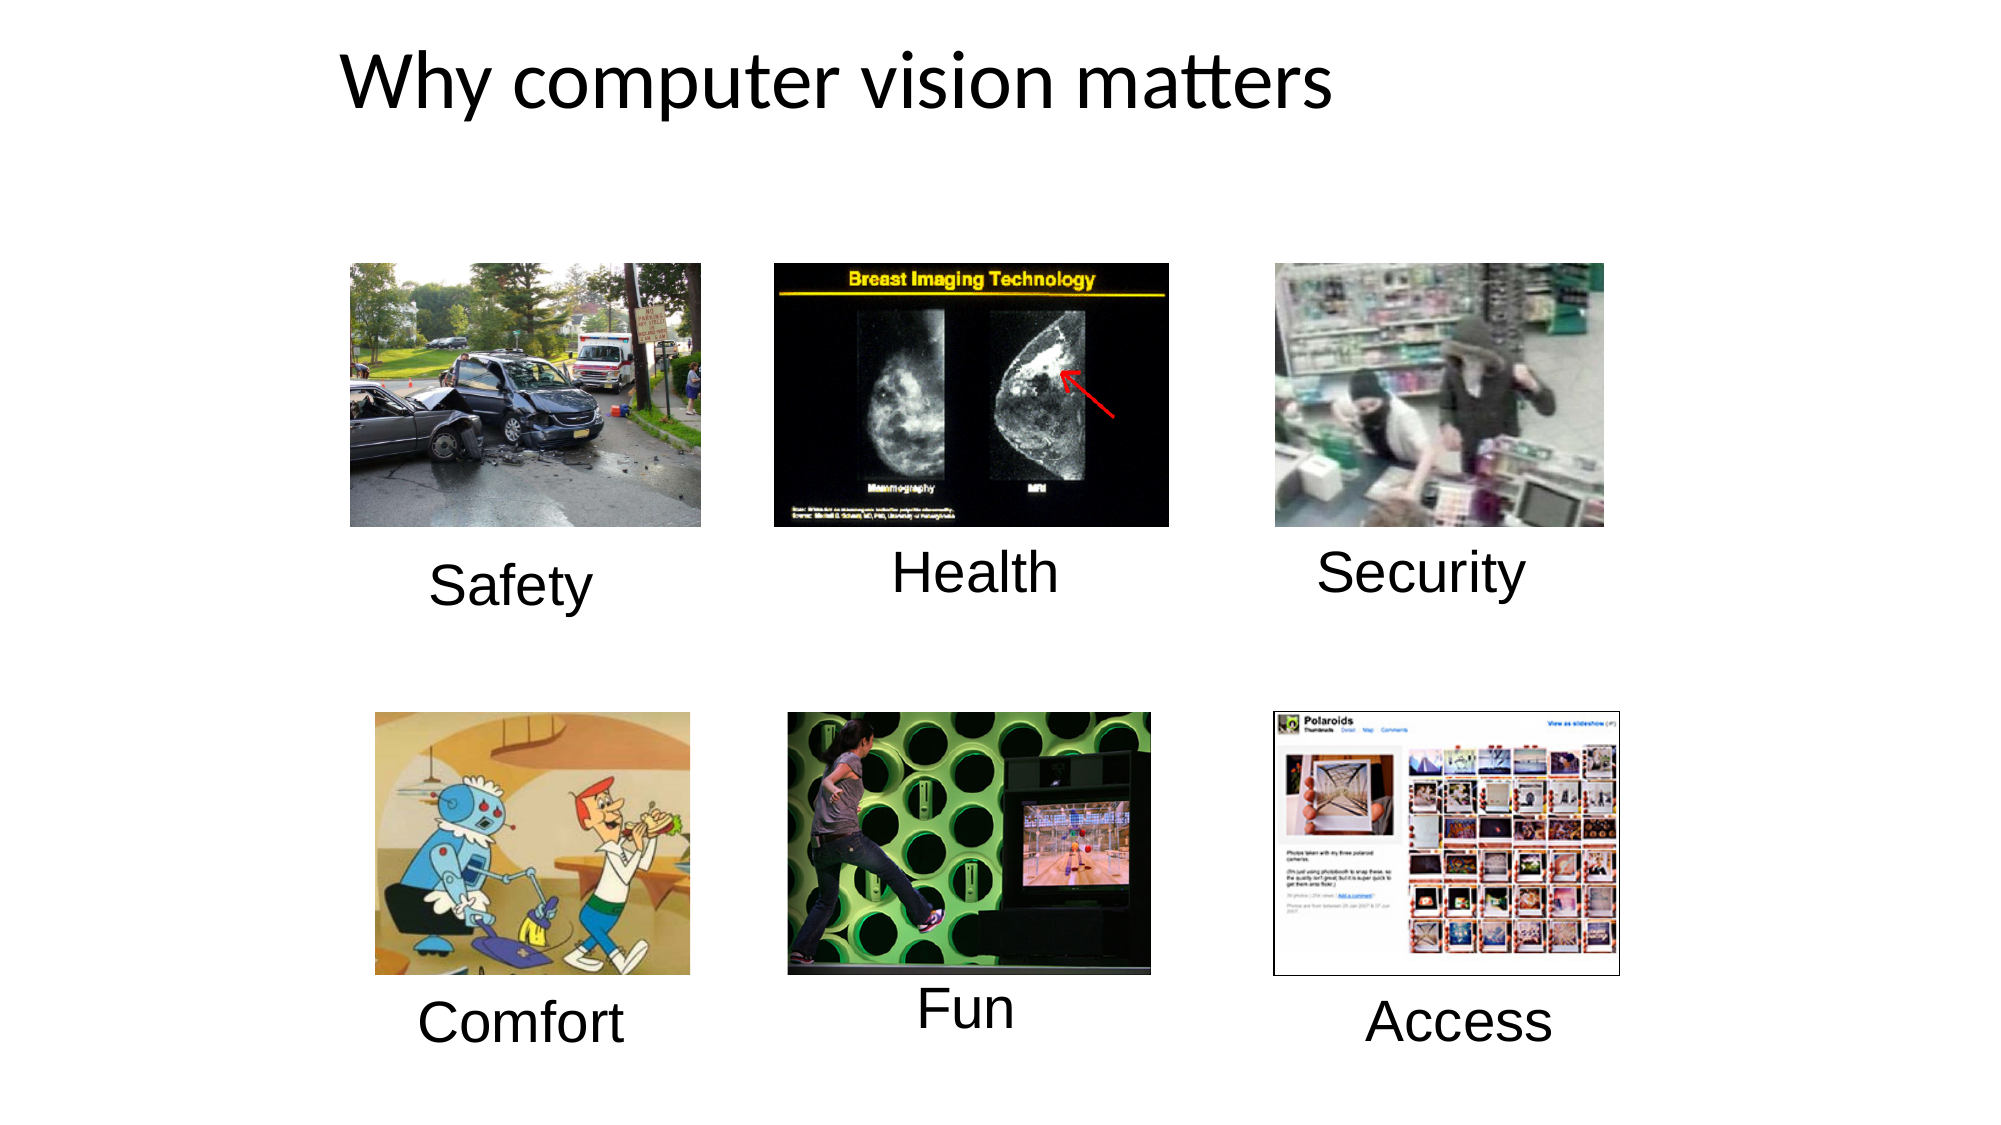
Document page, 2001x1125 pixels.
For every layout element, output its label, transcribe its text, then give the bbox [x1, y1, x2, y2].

text_box Access [1351, 975, 1569, 1061]
text_box Why computer vision matters [324, 0, 1675, 150]
text_box Security [1301, 527, 1542, 612]
text_box Comfort [402, 976, 640, 1062]
picture [787, 712, 1151, 975]
picture [374, 712, 691, 975]
text_box Safety [413, 539, 609, 625]
text_box Health [877, 527, 1076, 612]
picture [349, 263, 701, 527]
picture [1274, 263, 1604, 527]
picture [1274, 712, 1619, 975]
picture [774, 263, 1169, 527]
text_box Fun [901, 975, 1032, 1048]
